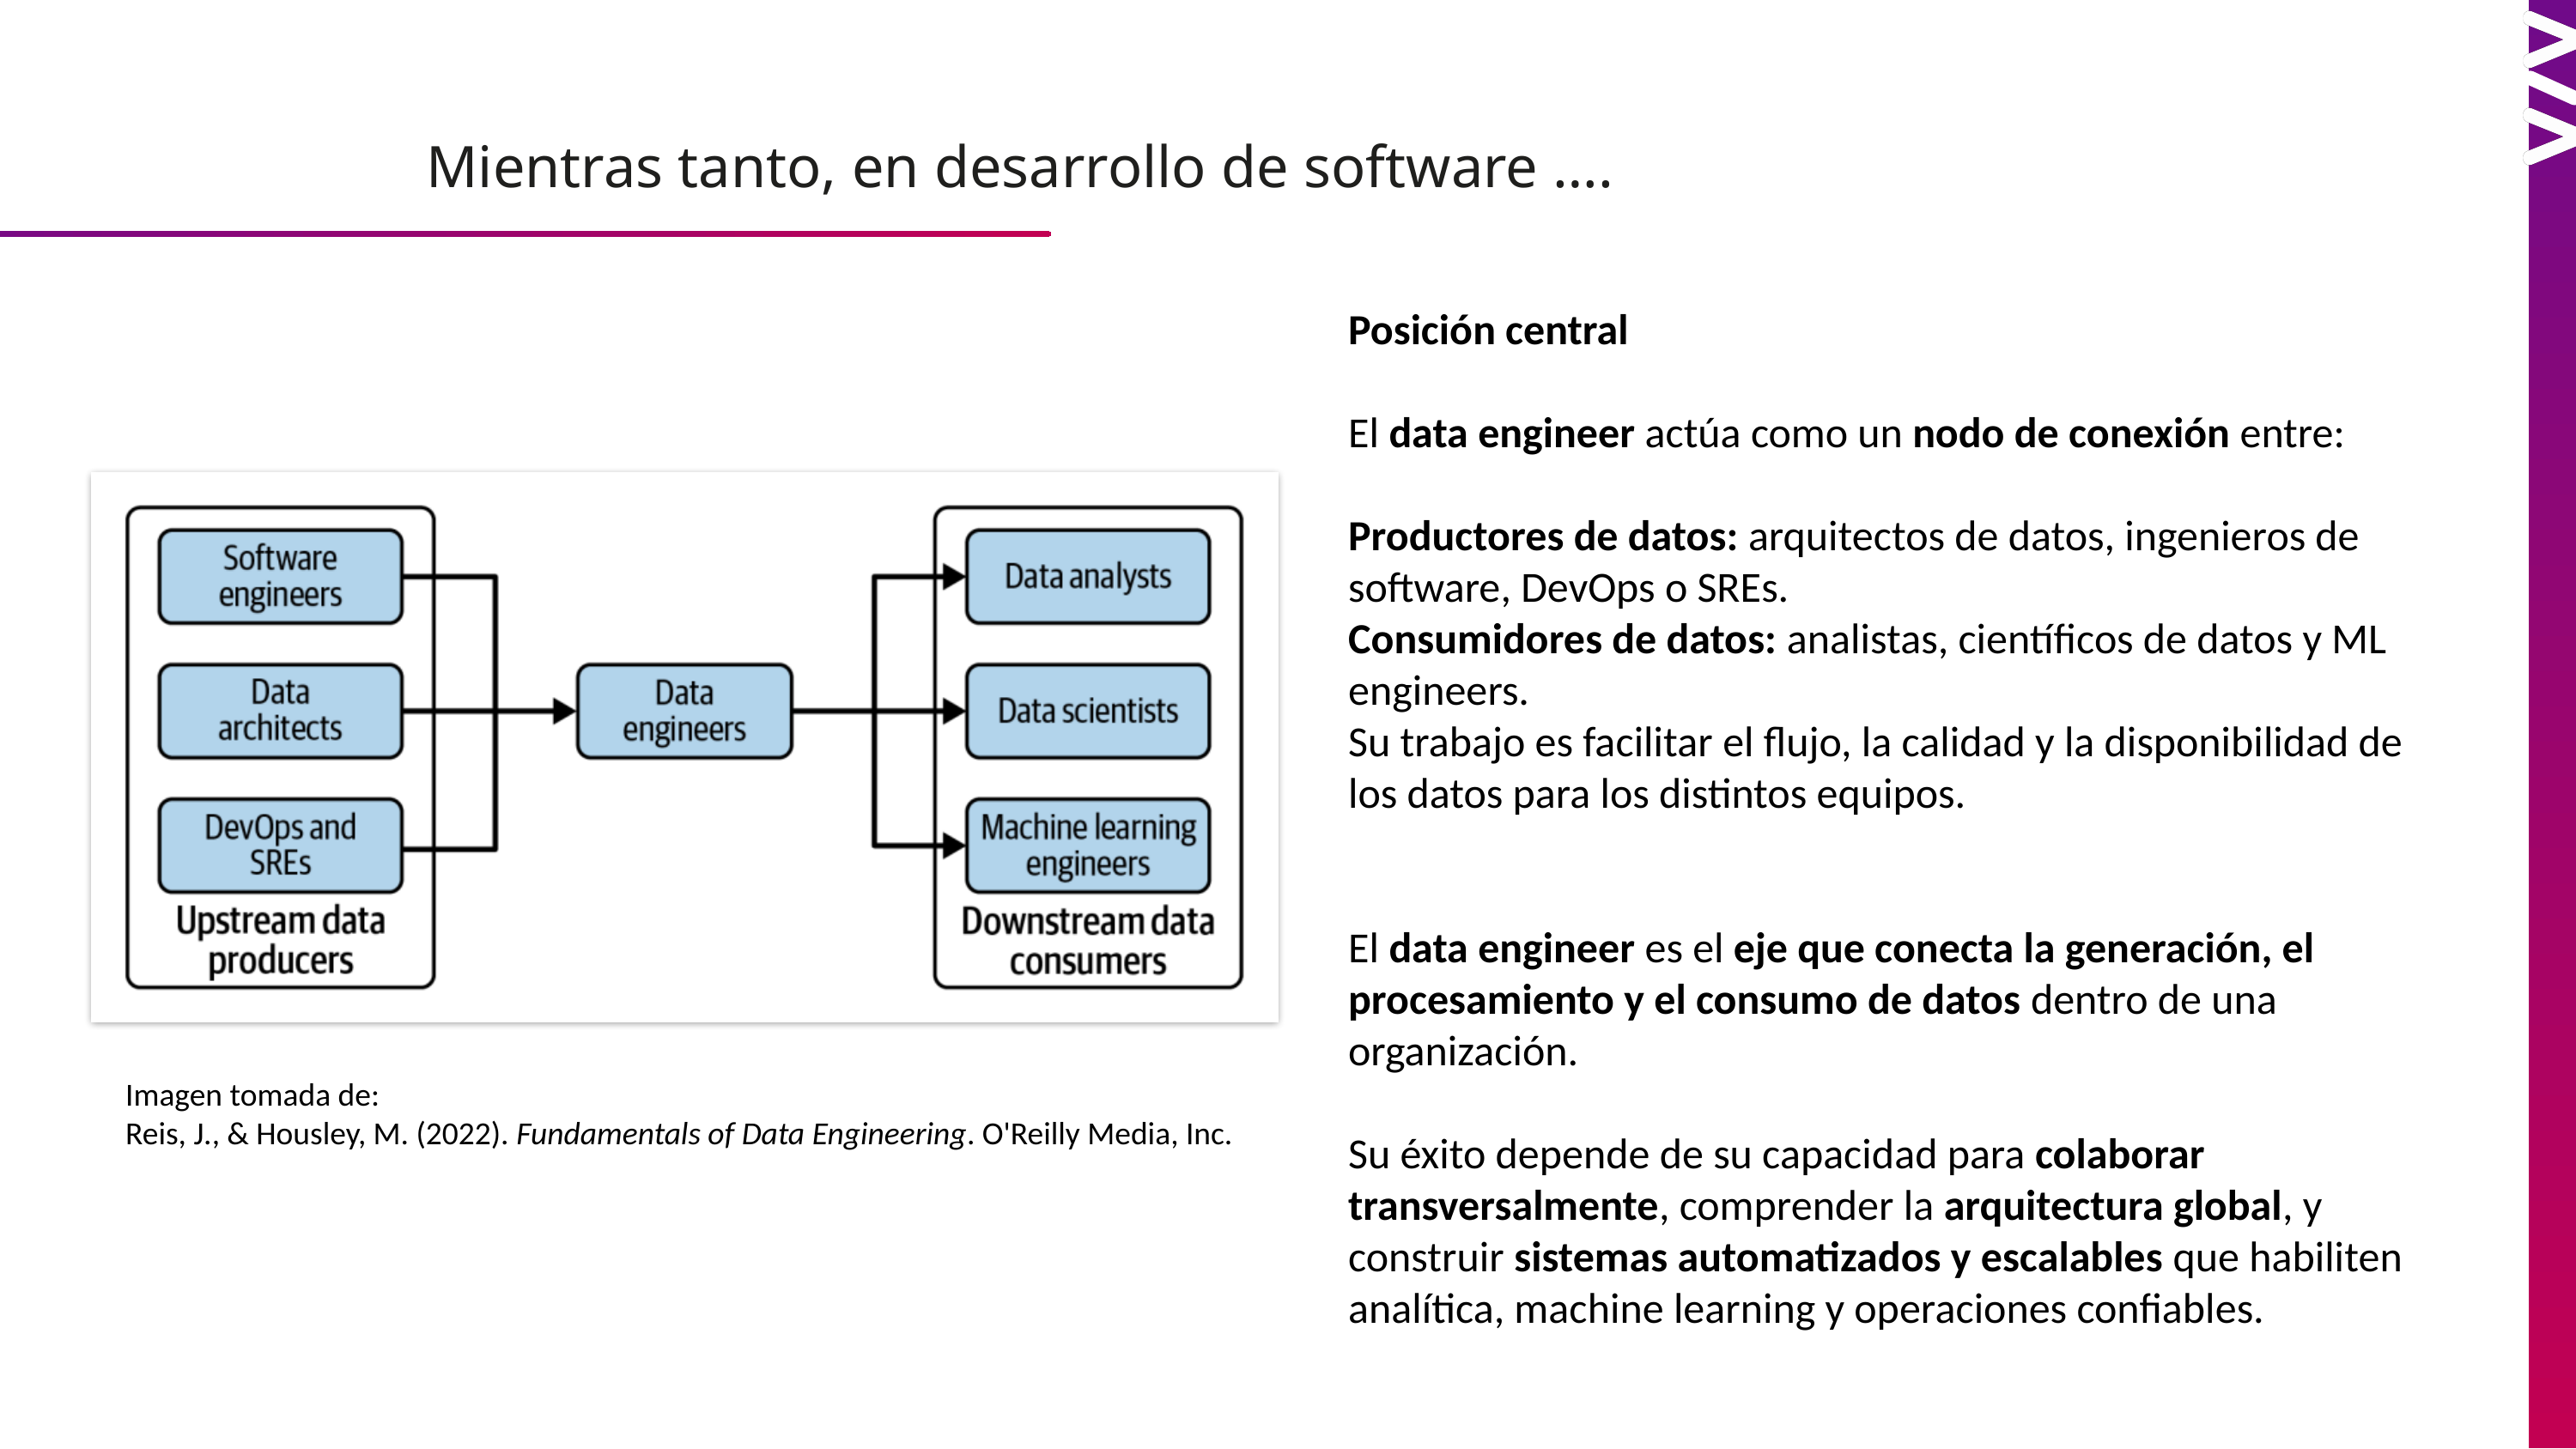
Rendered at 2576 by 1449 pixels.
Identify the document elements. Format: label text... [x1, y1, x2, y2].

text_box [0, 230, 1052, 238]
picture [118, 499, 1253, 996]
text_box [2520, 0, 2576, 1449]
text_box Imagen tomada de: Reis, J., & Housley, M. (2022). Fundamentals of Data Engineering. O'Reilly Media, Inc. [112, 1067, 1258, 1158]
text_box Mientras tanto, en desarrollo de software …. [34, 108, 2008, 199]
text_box Posición central El data engineer actúa como un nodo de conexión entre: Productores de datos: arquitectos de datos, ingenieros de software, DevOps o SREs. Consumidores de datos: analistas, científicos de datos y ML engineers. Su trabajo es facilitar el flujo, la calidad y la disponibilidad de los datos para los distintos equipos. El data engineer es el eje que conecta la generación, el procesamiento y el consumo de datos dentro de una organización. Su éxito depende de su capacidad para colaborar transversalmente, comprender la arquitectura global, y construir sistemas automatizados y escalables que habiliten analítica, machine learning y operaciones confiables. [1335, 294, 2437, 1338]
